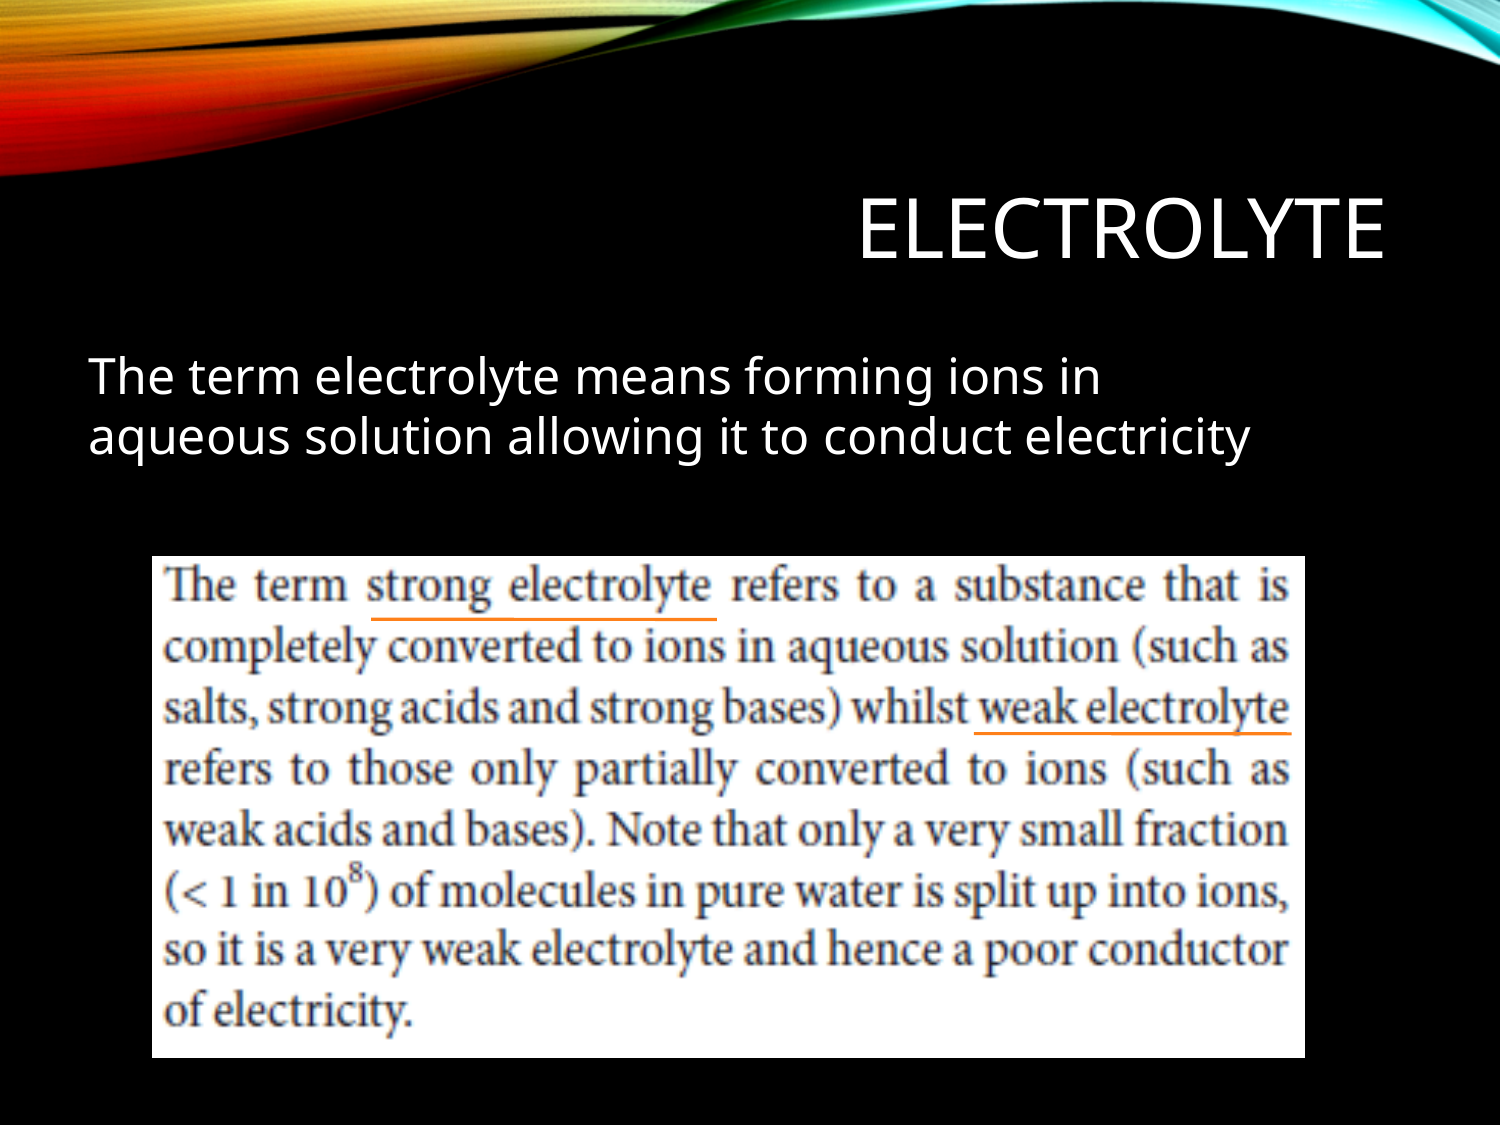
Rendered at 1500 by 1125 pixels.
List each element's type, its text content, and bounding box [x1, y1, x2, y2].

text_box The term electrolyte means forming ions in aqueous solution allowing it to conduct electricity [73, 337, 1312, 472]
picture [0, 0, 1500, 178]
picture [151, 556, 1305, 1059]
title electrolyte [356, 125, 1403, 338]
